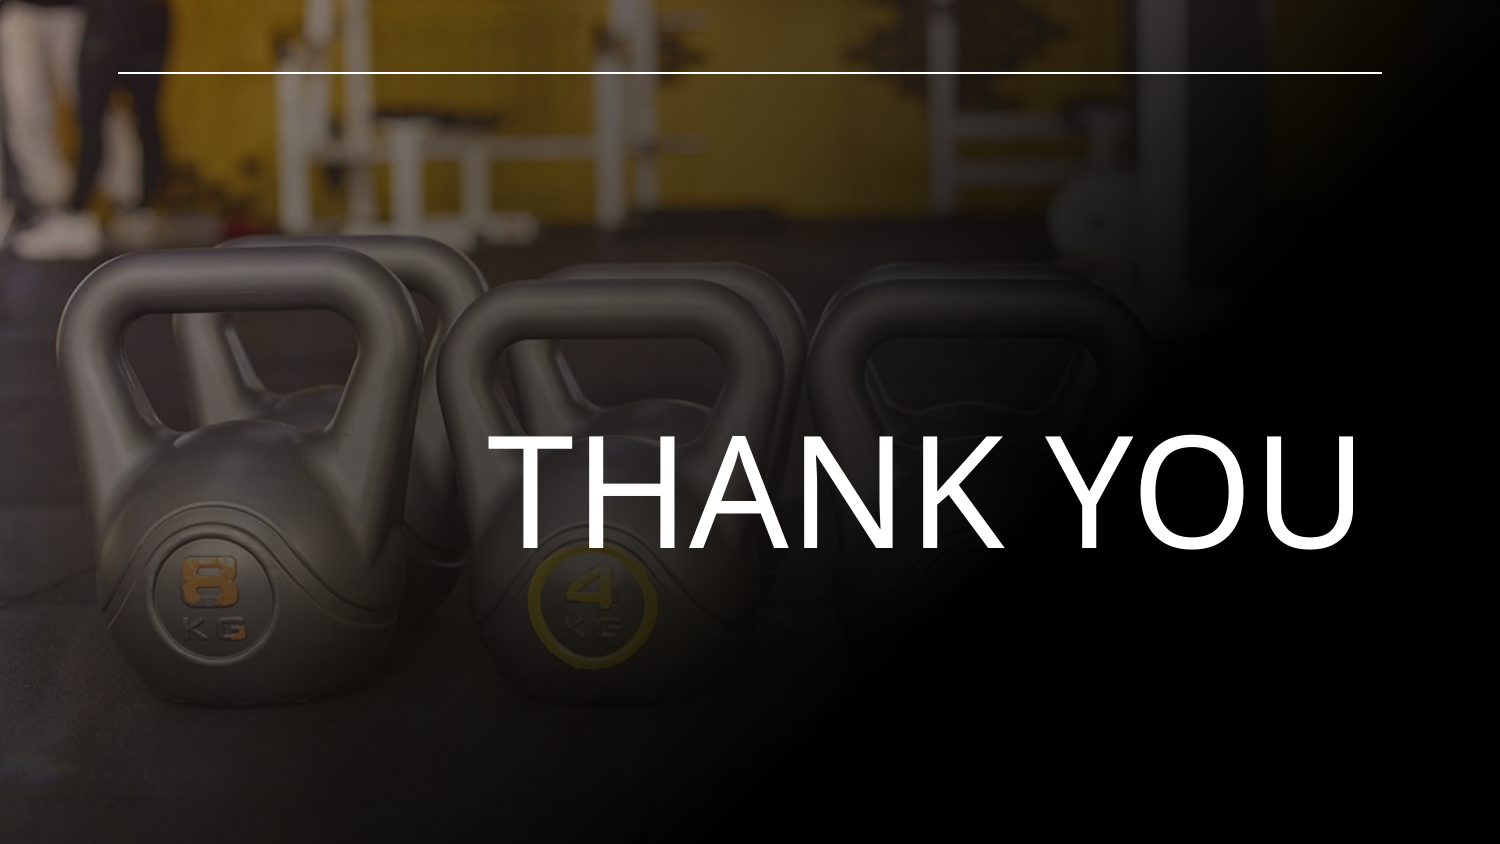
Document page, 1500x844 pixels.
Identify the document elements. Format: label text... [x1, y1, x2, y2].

picture [0, 0, 1254, 844]
title THANK YOU [403, 318, 1383, 677]
